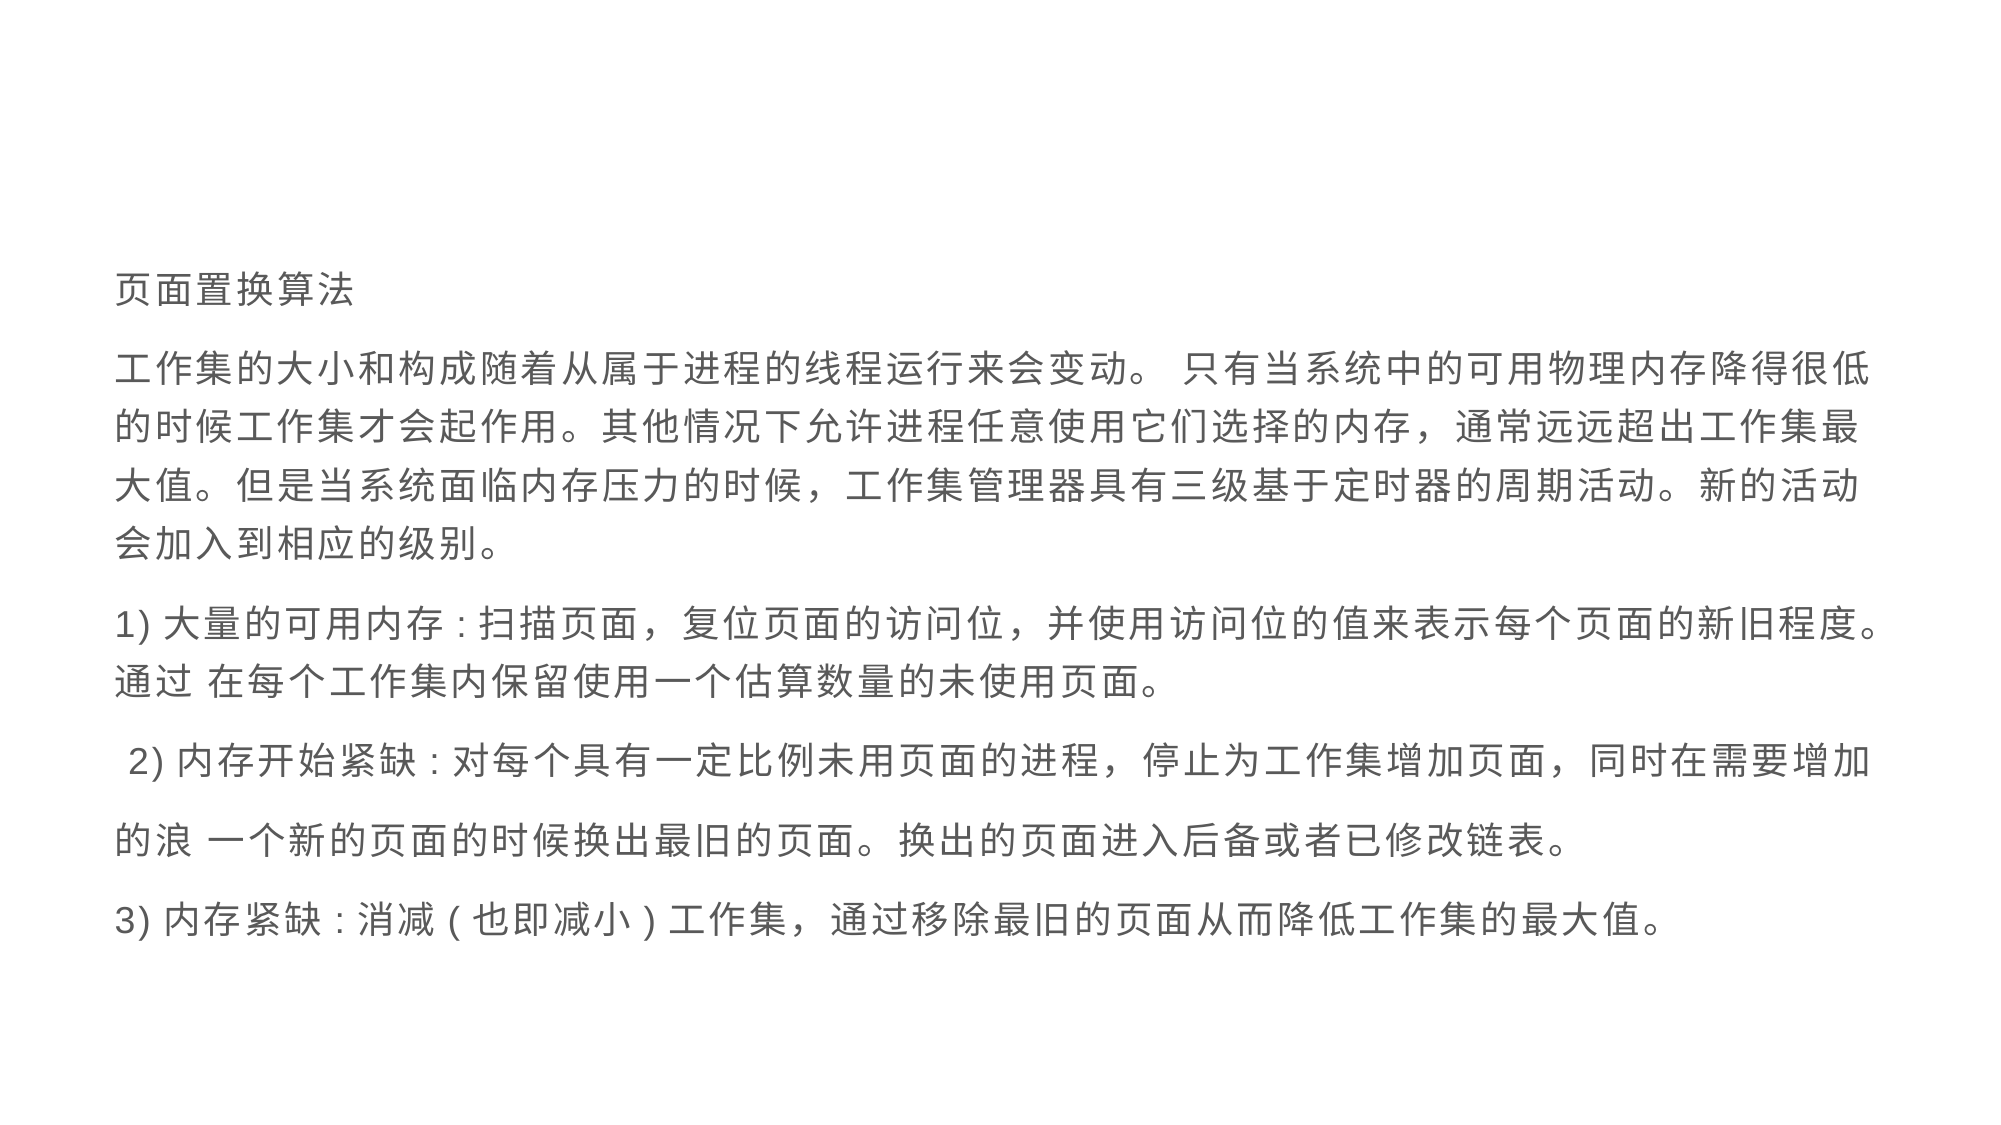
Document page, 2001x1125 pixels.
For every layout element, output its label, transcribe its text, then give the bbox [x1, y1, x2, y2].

list 页面置换算法 工作集的大小和构成随着从属于进程的线程运行来会变动。 只有当系统中的可用物理内存降得很低的时候工作集才会起作用。其他情况下允许进程任意使用它们选择的内存，通常远远超出工作集最大值。但是当系统面临内存压力的时候，工作集管理器具有三级基于定时器的周期活动。新的活动会加入到相应的级别。 1)大量的可用内存:扫描页面，复位页面的访问位，并使用访问位的值来表示每个页面的新旧程度。通过 在每个工作集内保留使用一个估算数量的未使用页面。 2)内存开始紧缺:对每个具有一定比例未用页面的进程，停止为工作集增加页面，同时在需要增加 的浪 一个新的页面的时候换出最旧的页面。换出的页面进入后备或者已修改链表。 3)内存紧缺:消减(也即减小)工作集，通过移除最旧的页面从而降低工作集的最大值。 [99, 244, 1900, 1026]
